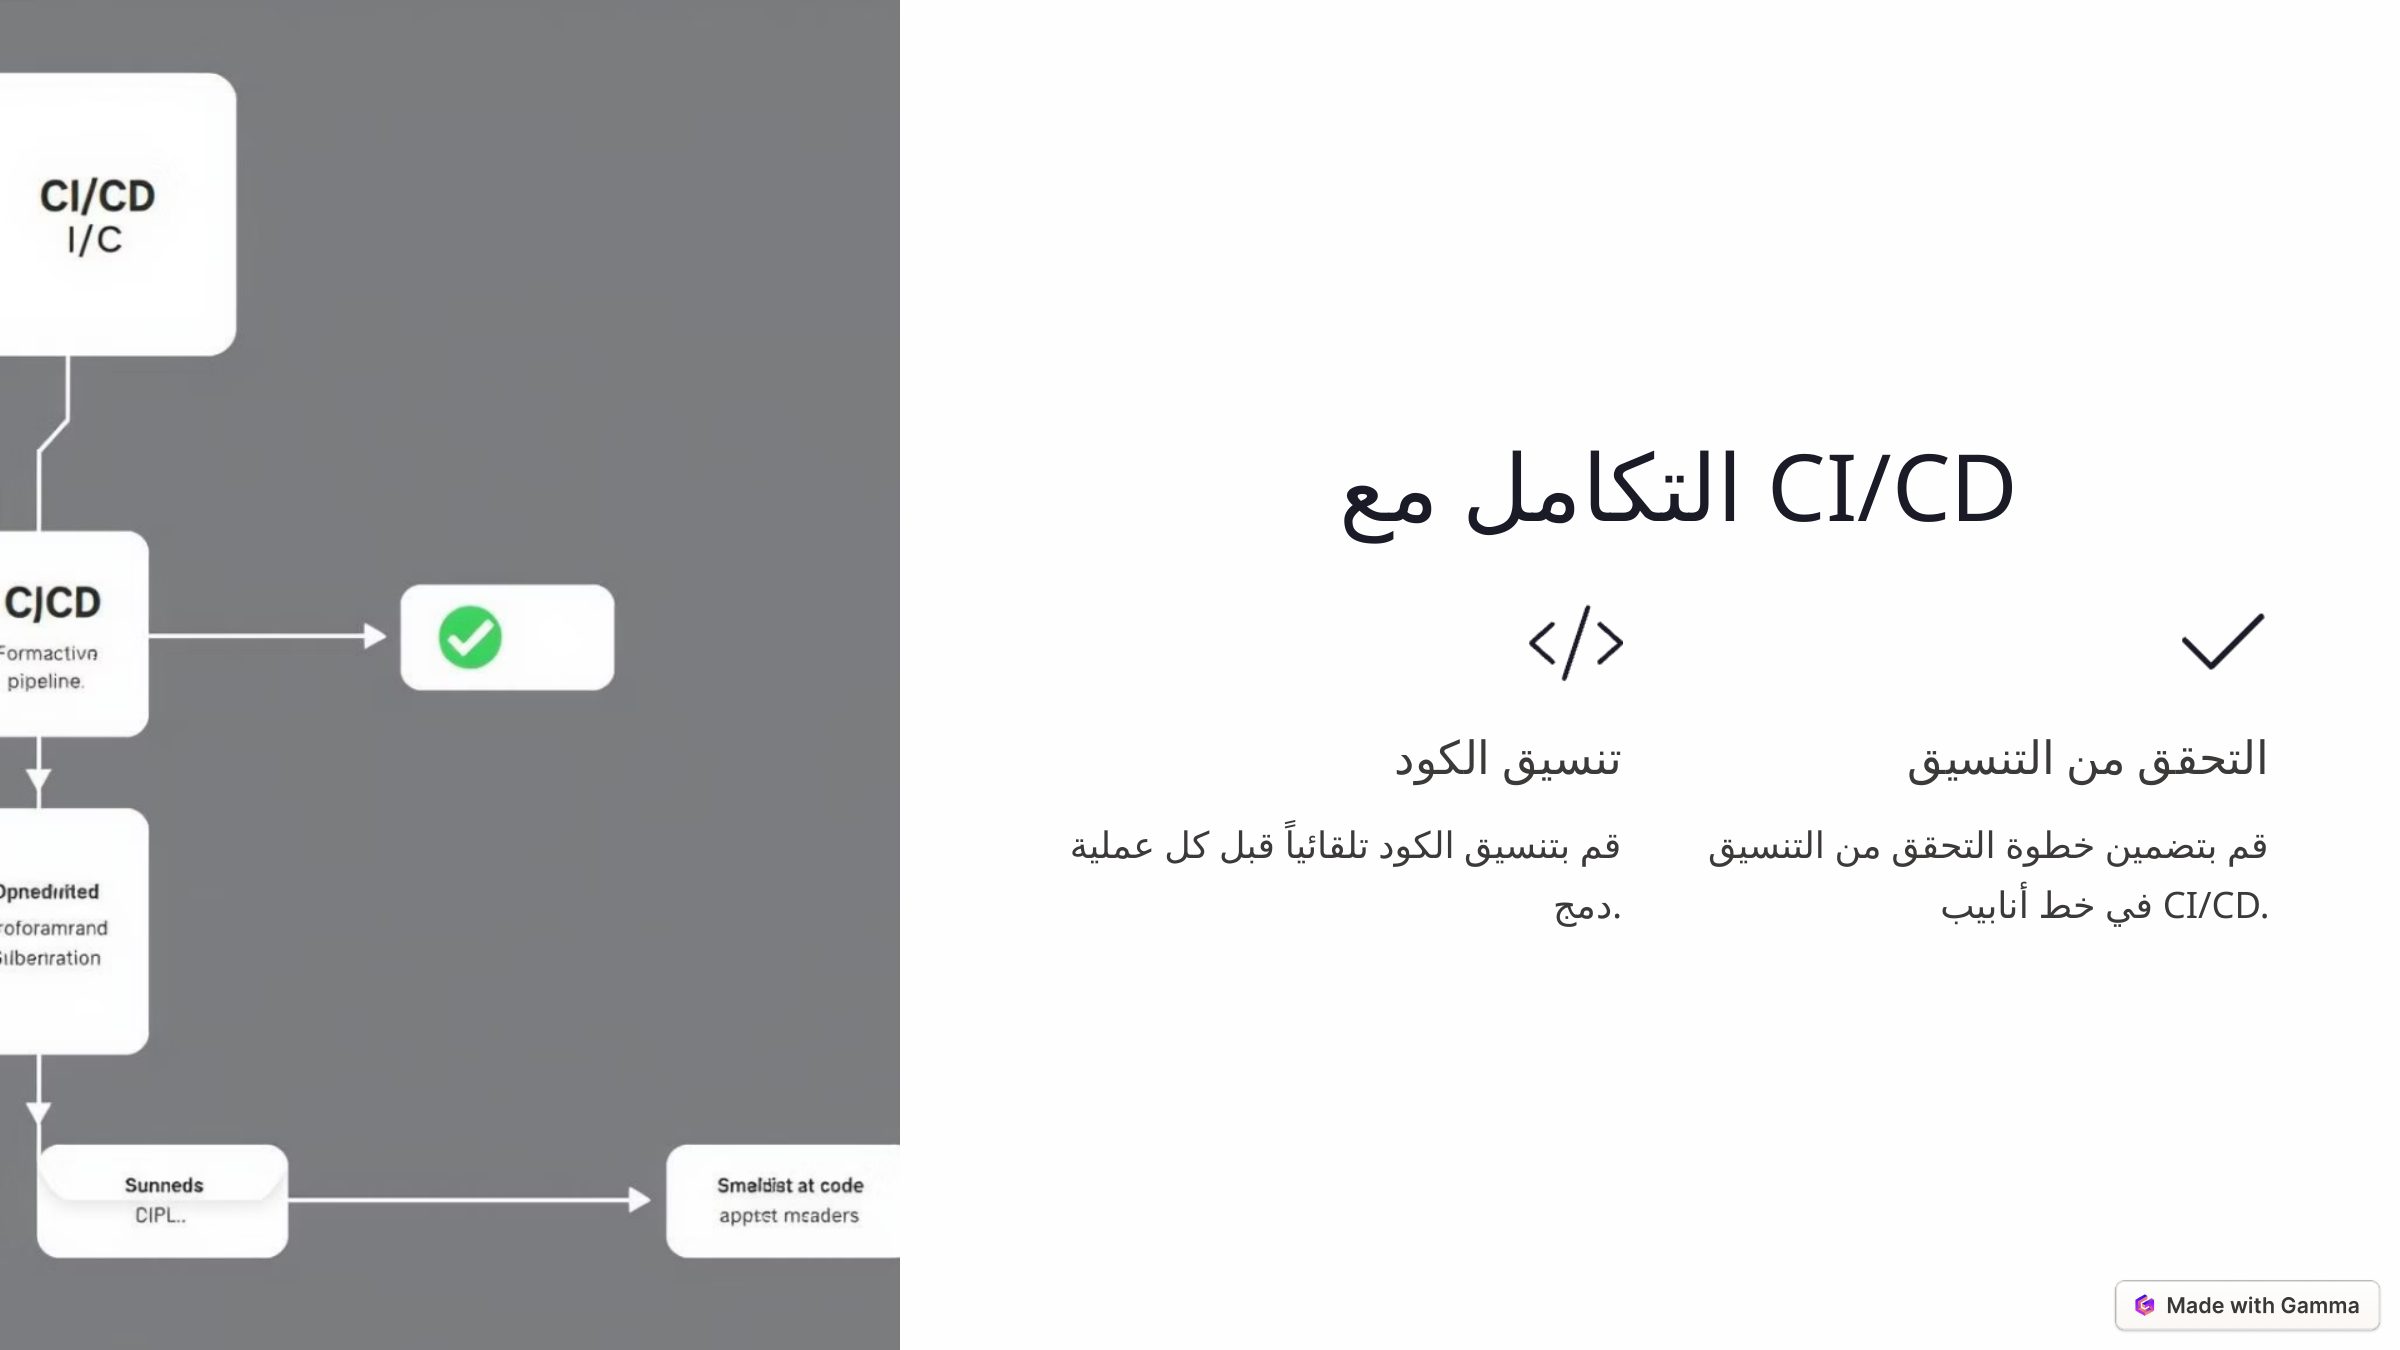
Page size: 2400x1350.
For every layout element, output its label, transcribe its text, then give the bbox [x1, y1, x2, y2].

text_box التكامل مع CI/CD [1339, 424, 2270, 541]
text_box قم بتضمين خطوة التحقق من التنسيق في خط أنابيب CI/CD. [1677, 806, 2270, 926]
picture [0, 0, 900, 1350]
text_box التحقق من التنسيق [1804, 726, 2270, 785]
picture [2106, 1271, 2389, 1339]
text_box تنسيق الكود [1156, 726, 1623, 785]
picture [1529, 596, 1623, 690]
picture [2176, 596, 2270, 690]
text_box قم بتنسيق الكود تلقائياً قبل كل عملية دمج. [1030, 806, 1623, 926]
